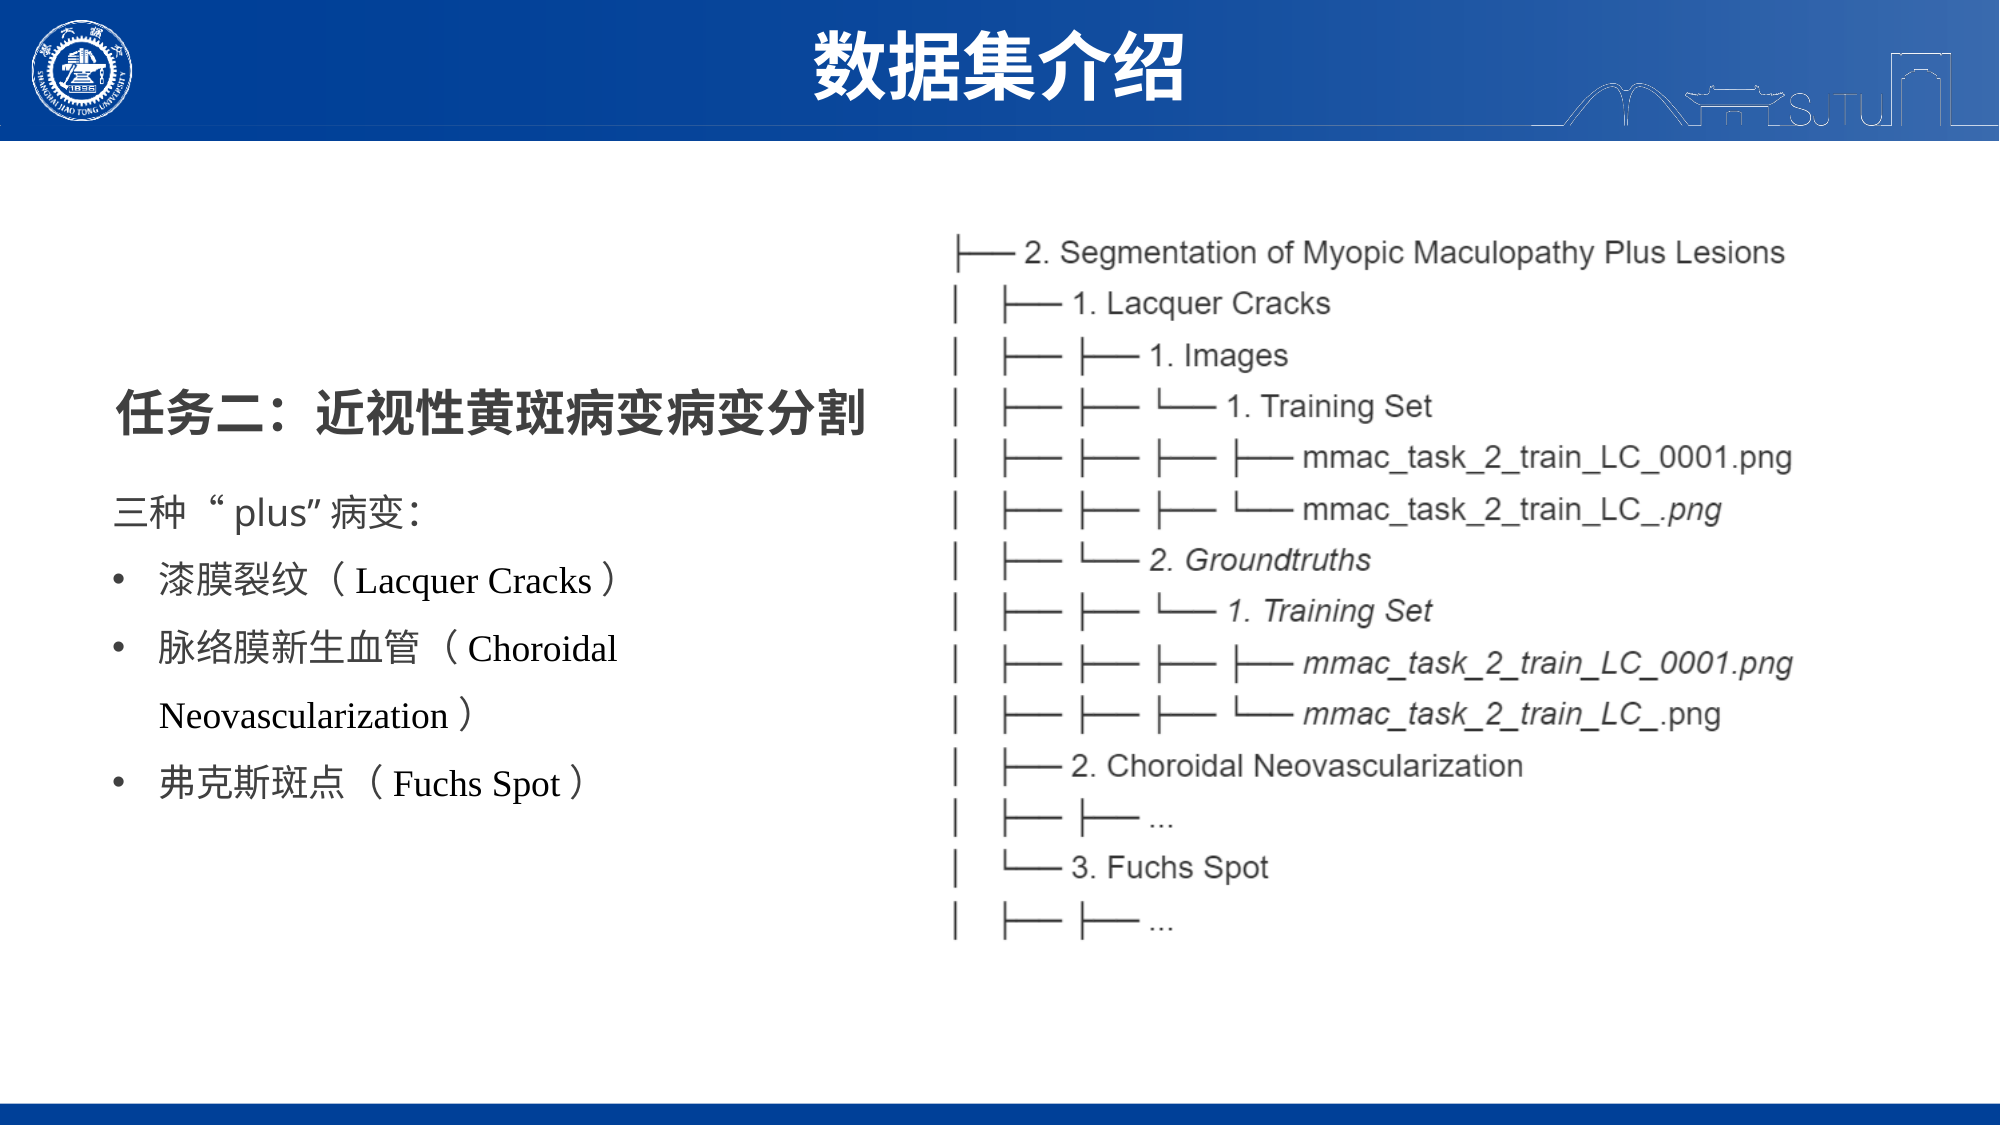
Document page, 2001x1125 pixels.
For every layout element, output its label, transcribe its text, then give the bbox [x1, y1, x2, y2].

list 数据集介绍 [1, 0, 1999, 141]
picture [931, 214, 1847, 952]
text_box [97, 373, 889, 807]
